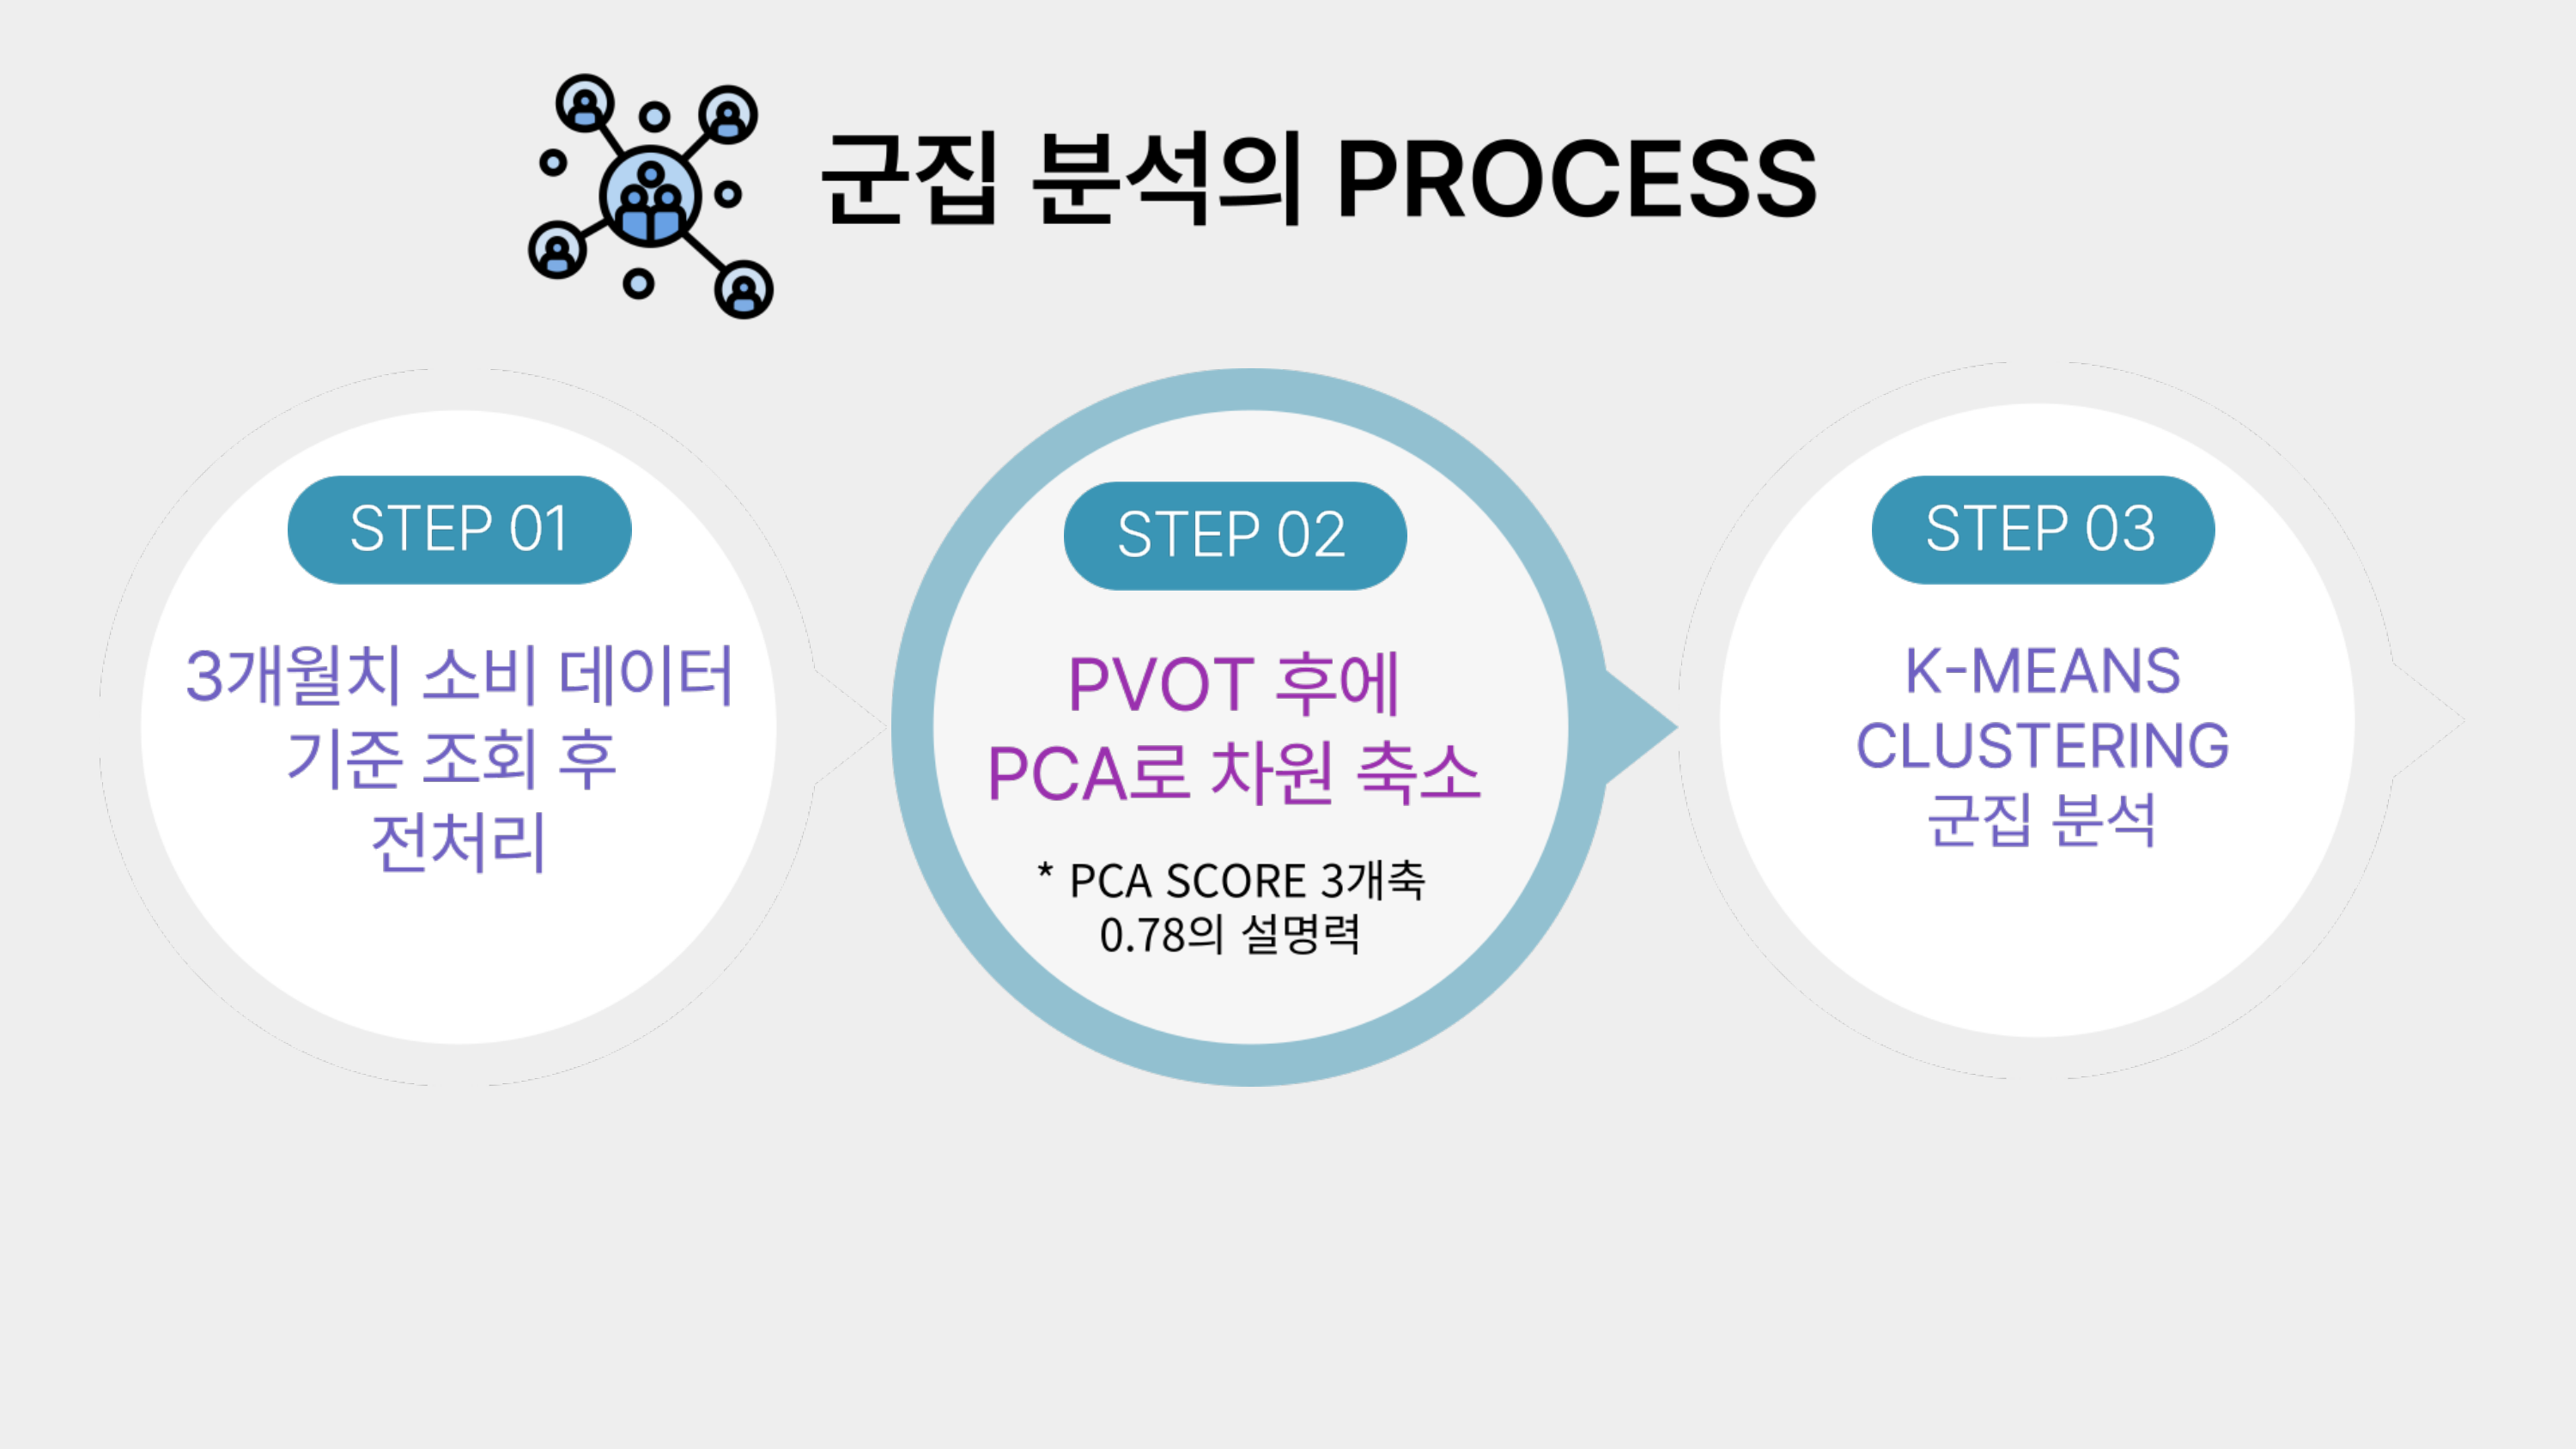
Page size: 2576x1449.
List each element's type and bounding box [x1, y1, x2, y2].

picture [778, 88, 1865, 276]
text_box [1735, 476, 2353, 867]
picture [280, 474, 593, 581]
picture [979, 839, 1449, 978]
text_box [1678, 361, 2465, 1081]
text_box [99, 368, 887, 1087]
text_box [890, 368, 1679, 1087]
text_box [927, 482, 1545, 834]
text_box [595, 476, 632, 585]
text_box [524, 70, 778, 324]
picture [140, 616, 763, 906]
